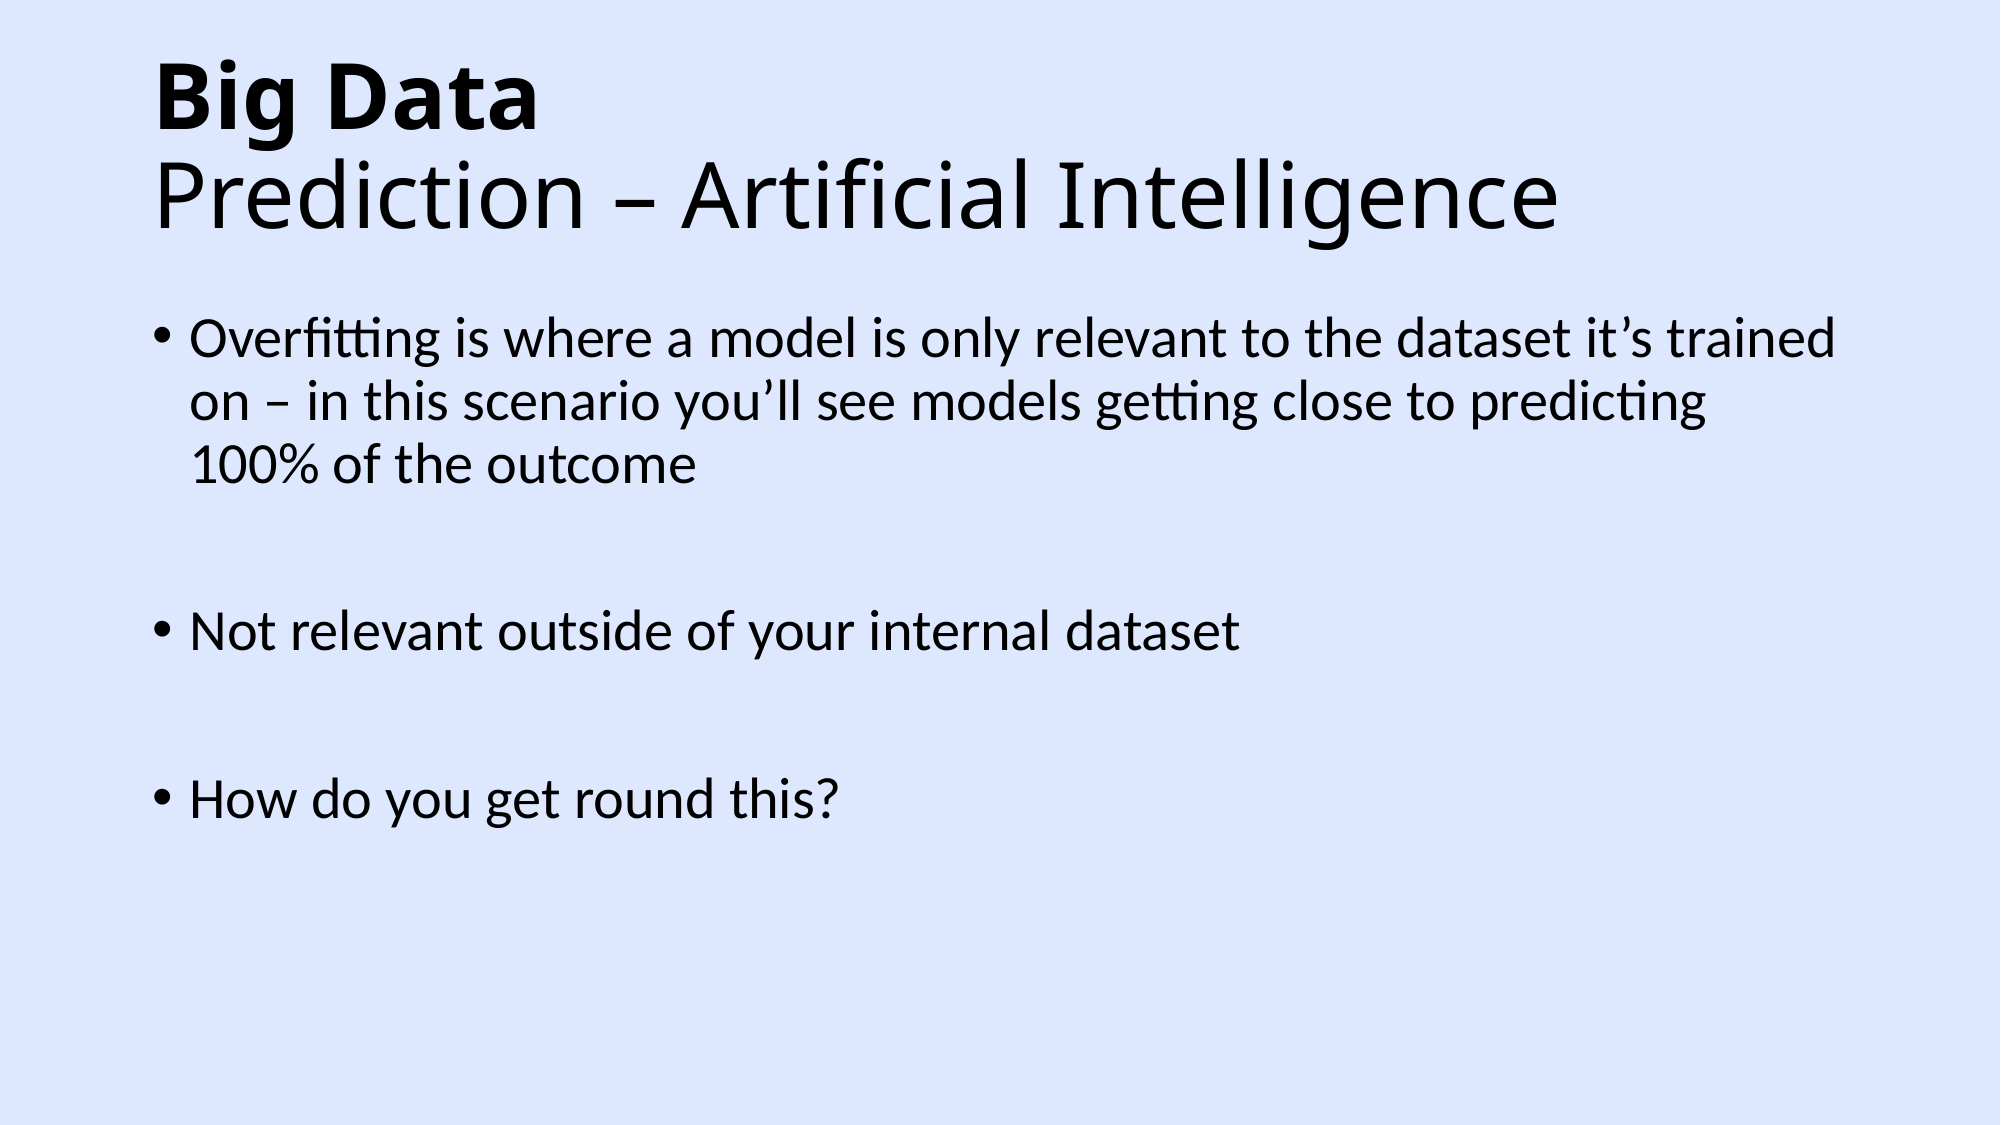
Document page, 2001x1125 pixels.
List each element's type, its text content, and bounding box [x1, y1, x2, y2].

text_box Big Data Prediction – Artificial Intelligence [137, 40, 1863, 259]
text_box Overfitting is where a model is only relevant to the dataset it’s trained on – in this scenario you’ll see models getting close to predicting 100% of the outcome Not relevant outside of your internal dataset How do you get round this? [137, 299, 1863, 1014]
